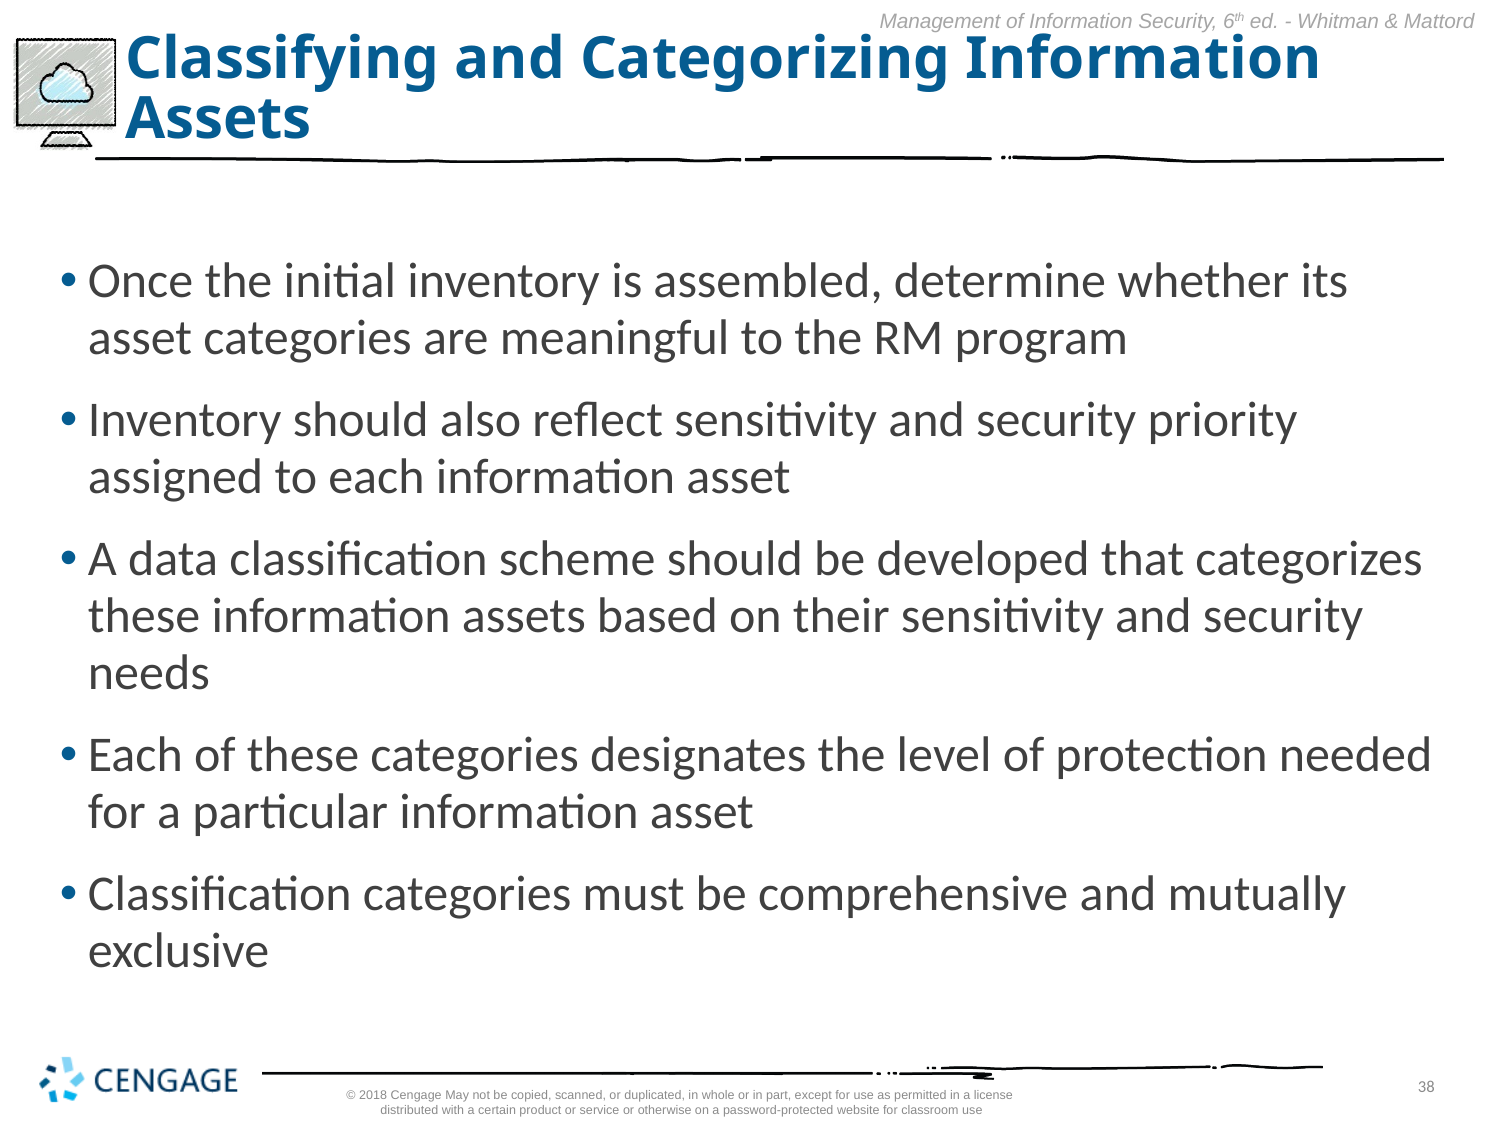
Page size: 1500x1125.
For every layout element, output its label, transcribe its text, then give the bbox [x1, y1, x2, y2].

picture [13, 36, 117, 151]
picture [95, 155, 1444, 163]
title Classifying and Categorizing Information Assets [125, 60, 1442, 121]
list Once the initial inventory is assembled, determine whether its asset categories are meaningful to the RM program Inventory should also reflect sensitivity and security priority assigned to each information asset A data classification scheme should be developed that categorizes these information assets based on their sensitivity and security needs Each of these categories designates the level of protection needed for a particular information asset Classification categories must be comprehensive and mutually exclusive [59, 252, 1441, 987]
picture [262, 1064, 1323, 1080]
picture [19, 1043, 250, 1115]
